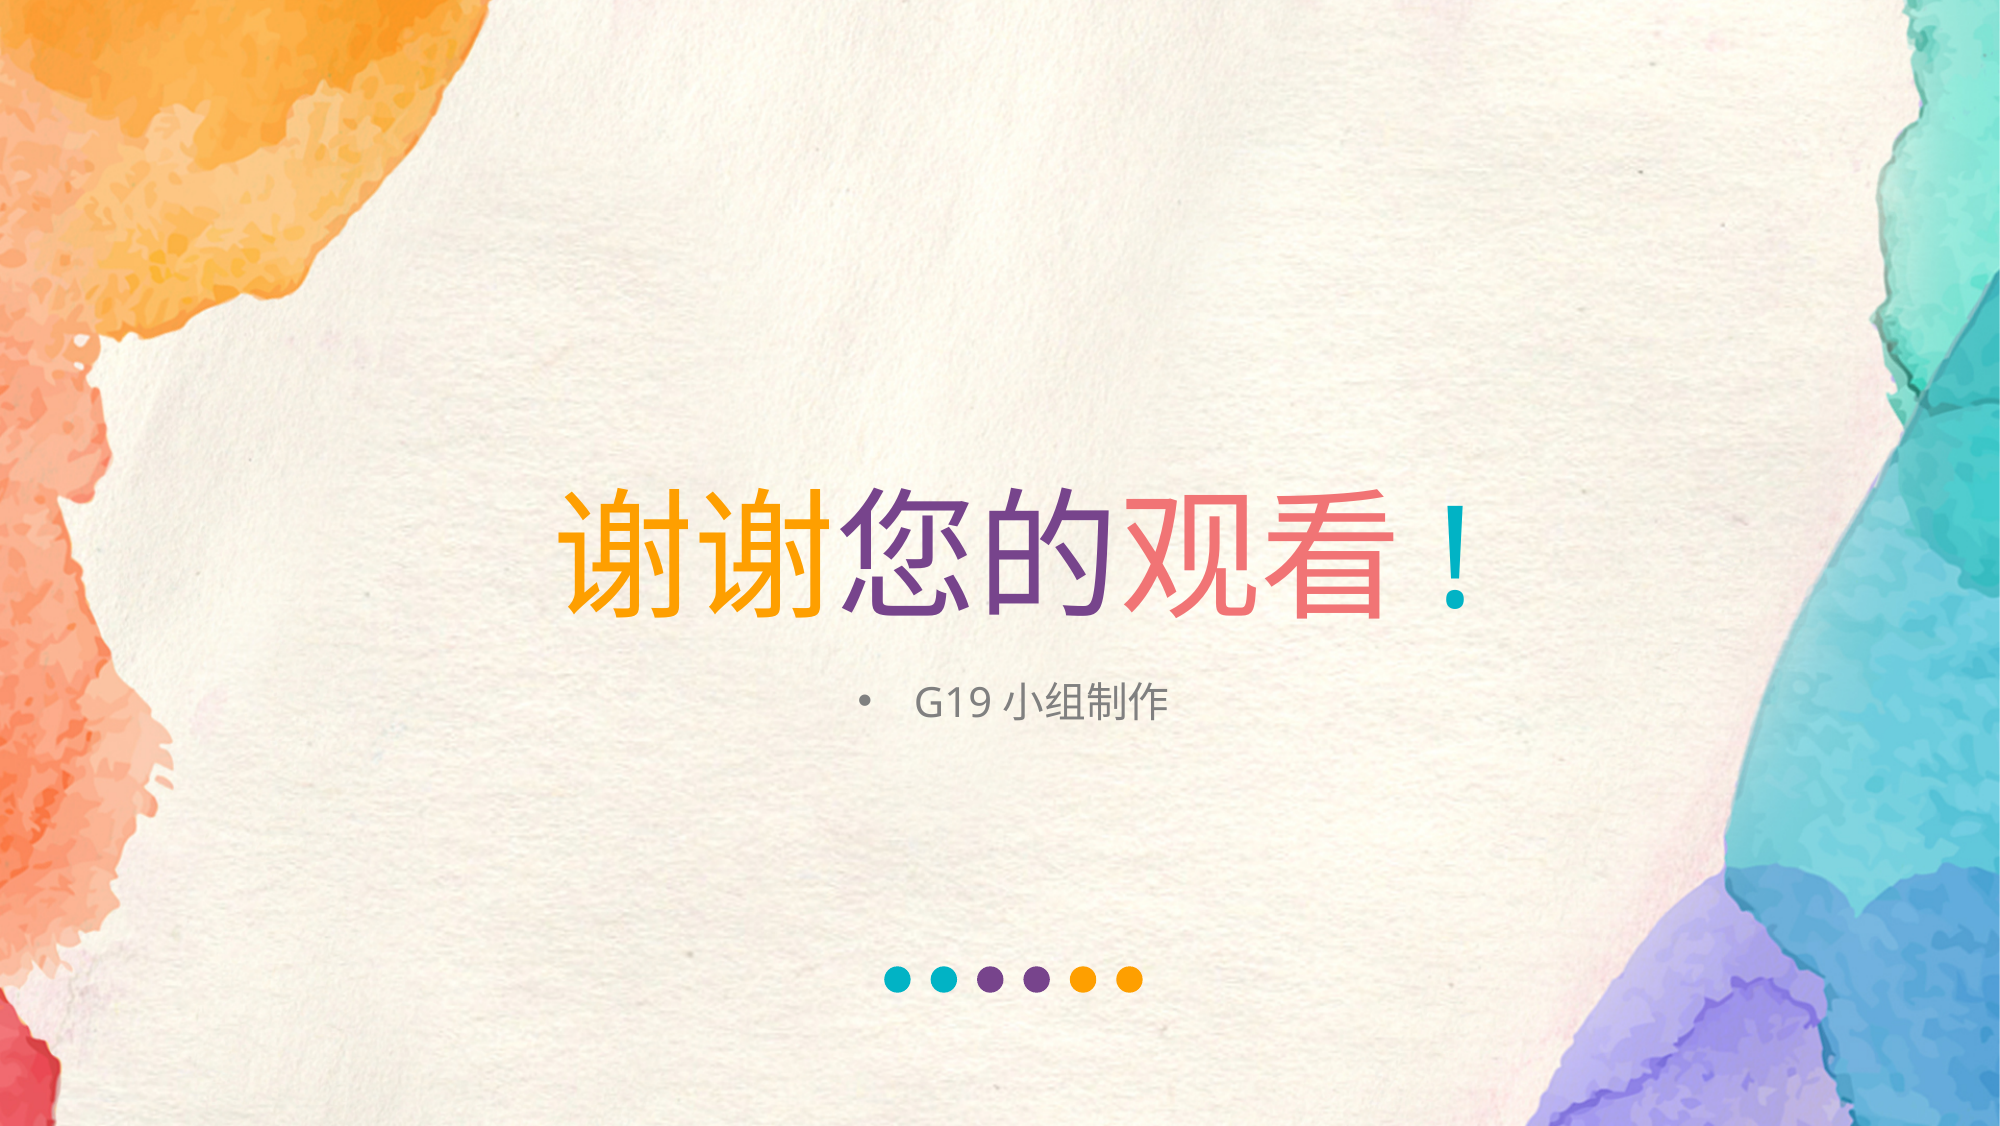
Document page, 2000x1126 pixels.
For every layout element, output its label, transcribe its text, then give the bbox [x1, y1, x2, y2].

picture [0, 0, 2000, 1126]
text_box G19小组制作 [313, 668, 1714, 731]
text_box 谢谢您的观看! [163, 458, 1864, 700]
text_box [884, 966, 1143, 993]
